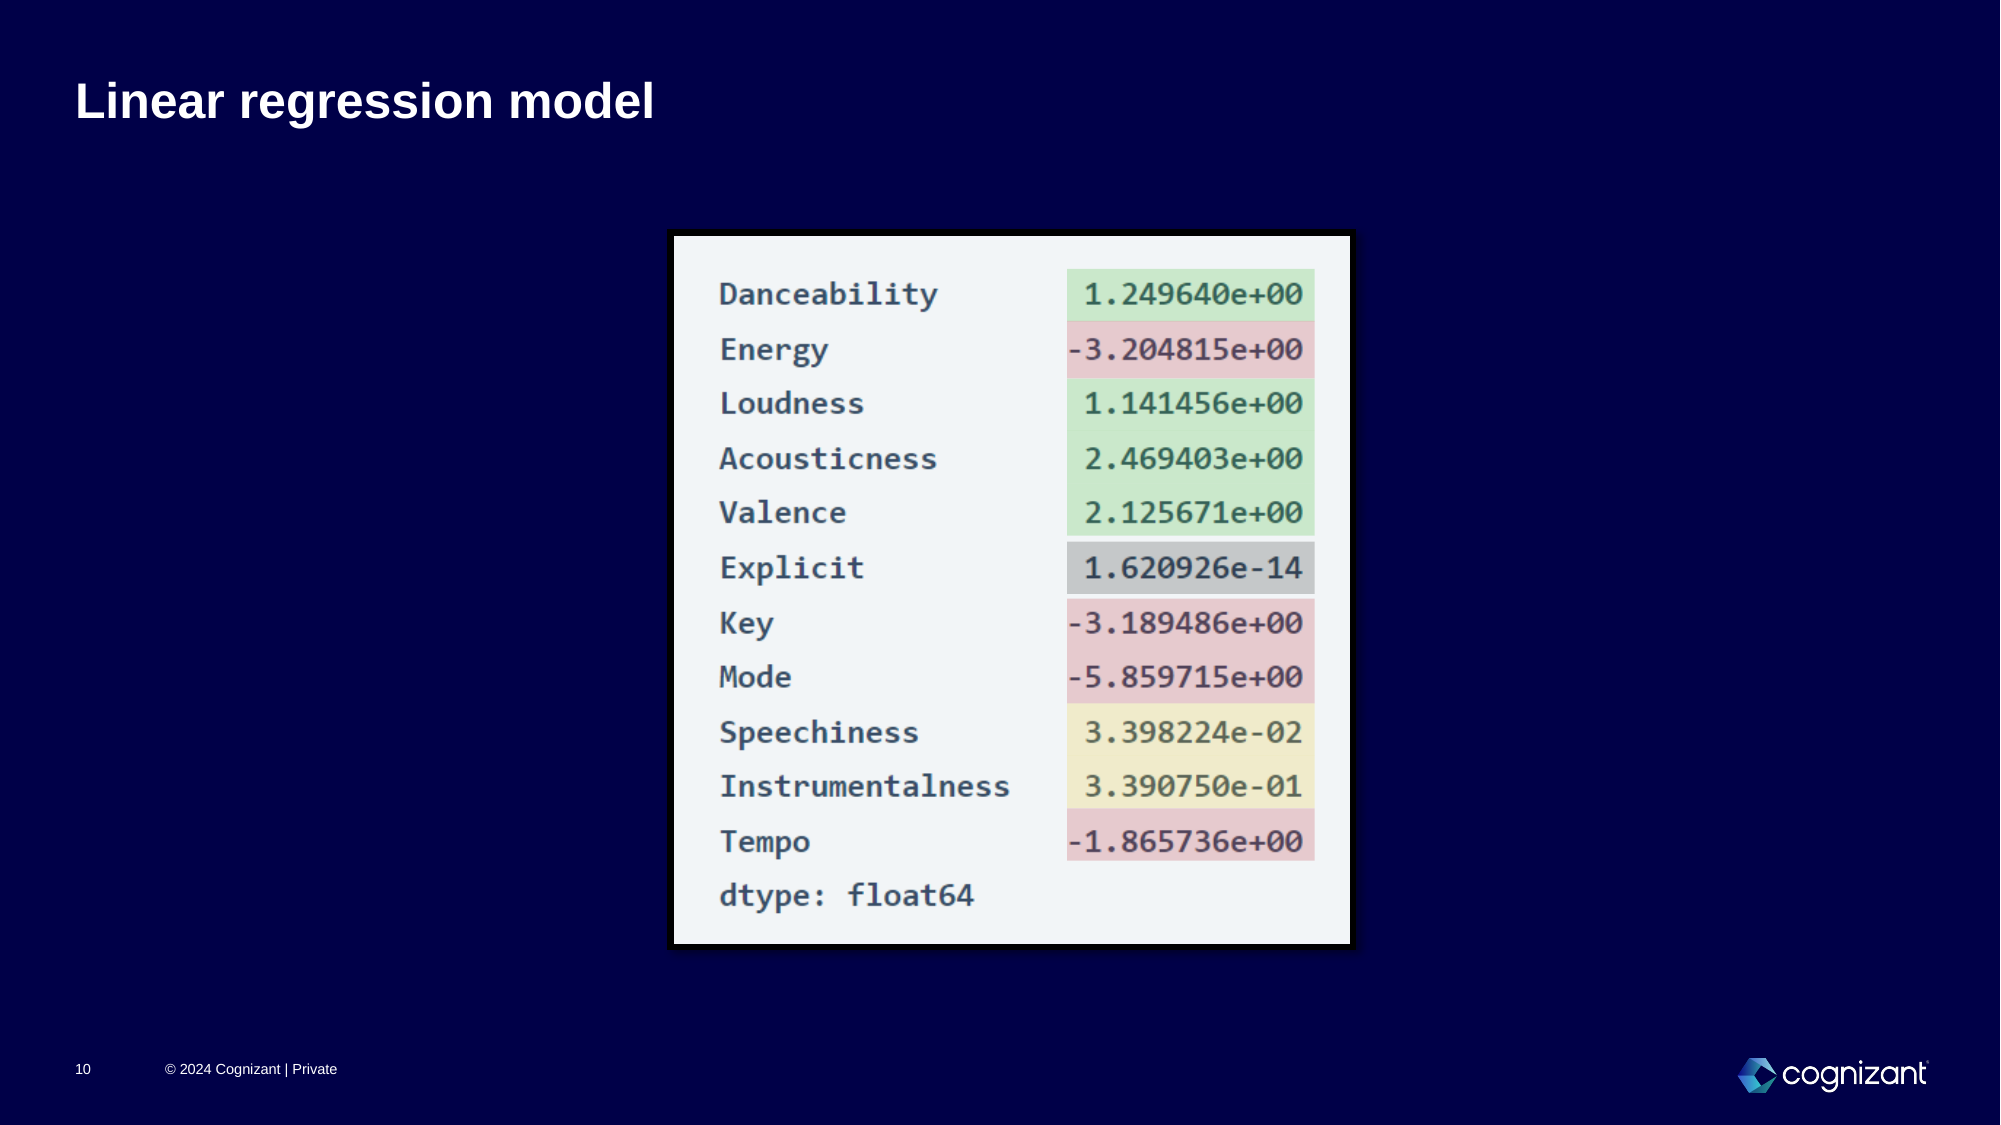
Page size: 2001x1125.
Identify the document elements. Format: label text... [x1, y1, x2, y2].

footer © 2024 Cognizant | Private [165, 1050, 390, 1088]
title Linear regression model [75, 75, 1925, 130]
picture [1737, 1058, 1930, 1093]
slide_number 10 [75, 1050, 135, 1088]
picture [673, 234, 1351, 945]
